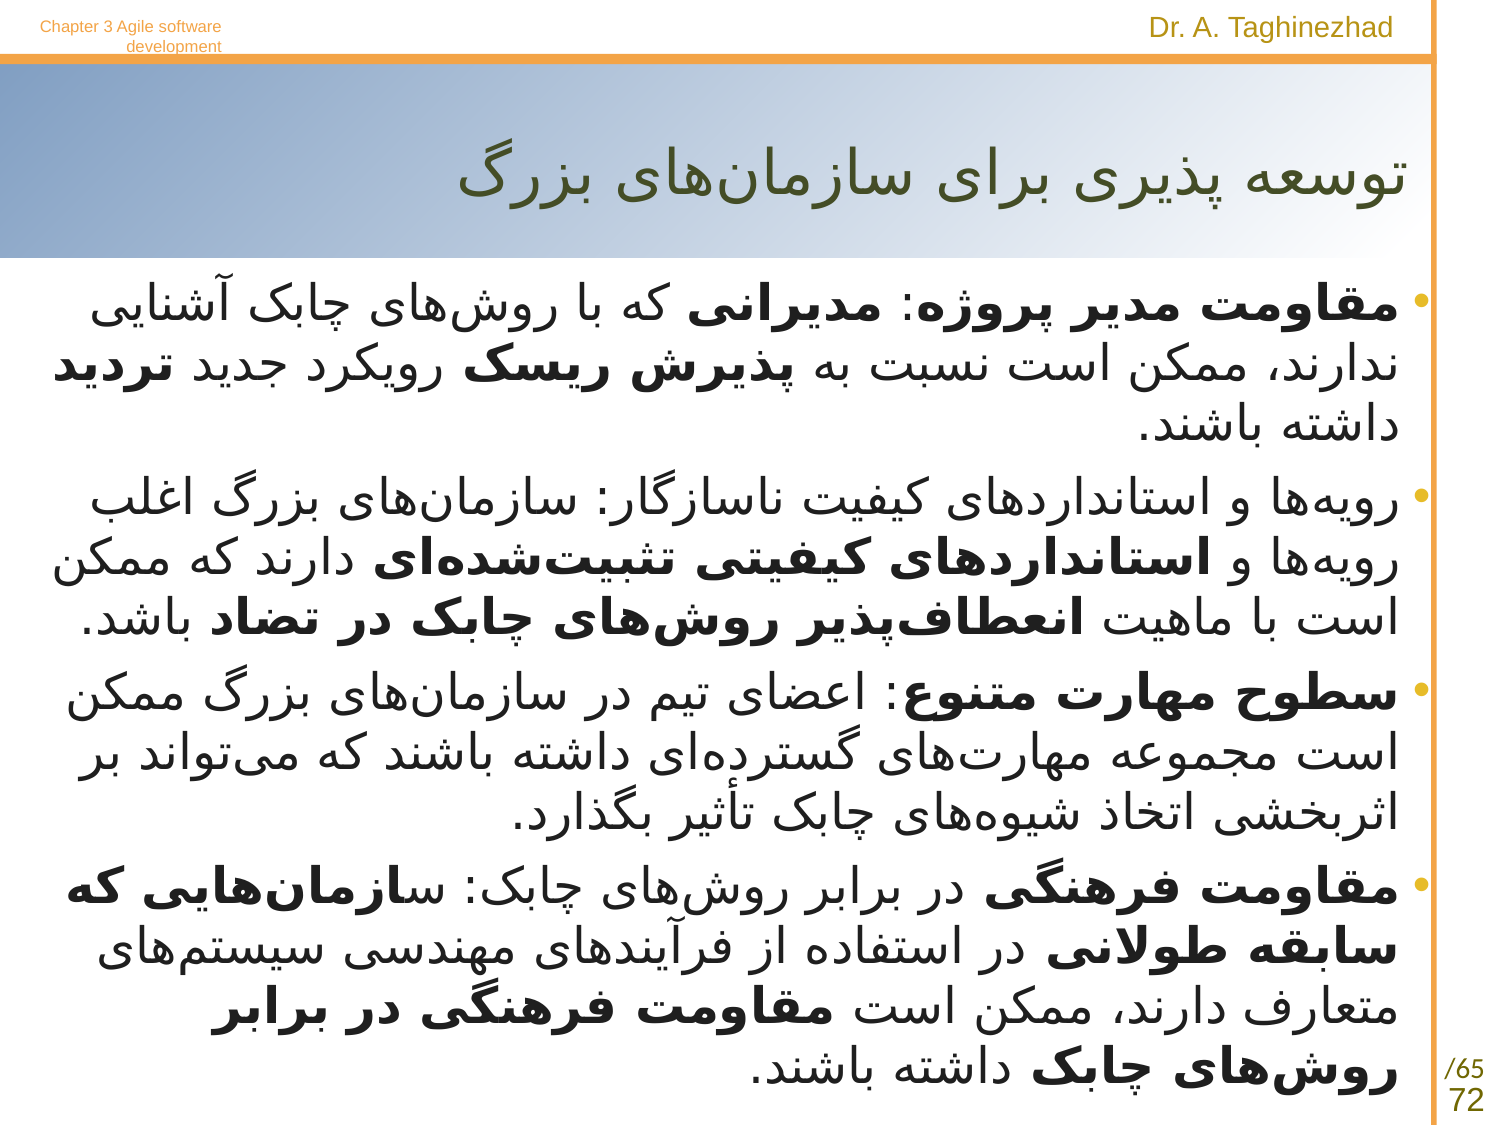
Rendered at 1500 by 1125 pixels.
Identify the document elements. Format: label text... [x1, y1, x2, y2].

footer Chapter 3 Agile software development [0, 8, 237, 84]
title توسعه پذیری برای سازمان‌های بزرگ [0, 105, 1425, 234]
list مقاومت مدیر پروژه: مدیرانی که با روش‌های چابک آشنایی ندارند، ممکن است نسبت به پذیرش ریسک رویکرد جدید تردید داشته باشند. رویه‌ها و استانداردهای کیفیت ناسازگار: سازمان‌های بزرگ اغلب رویه‌ها و استانداردهای کیفیتی تثبیت‌شده‌ای دارند که ممکن است با ماهیت انعطاف‌پذیر روش‌های چابک در تضاد باشد. سطوح مهارت متنوع: اعضای تیم در سازمان‌های بزرگ ممکن است مجموعه مهارت‌های گسترده‌ای داشته باشند که می‌تواند بر اثربخشی اتخاذ شیوه‌های چابک تأثیر بگذارد. مقاومت فرهنگی در برابر روش‌های چابک: سازمان‌هایی که سابقه طولانی در استفاده از فرآیندهای مهندسی سیستم‌های متعارف دارند، ممکن است مقاومت فرهنگی در برابر روش‌های چابک داشته باشند. [7, 262, 1455, 1116]
slide_number 72 [1413, 1023, 1500, 1125]
